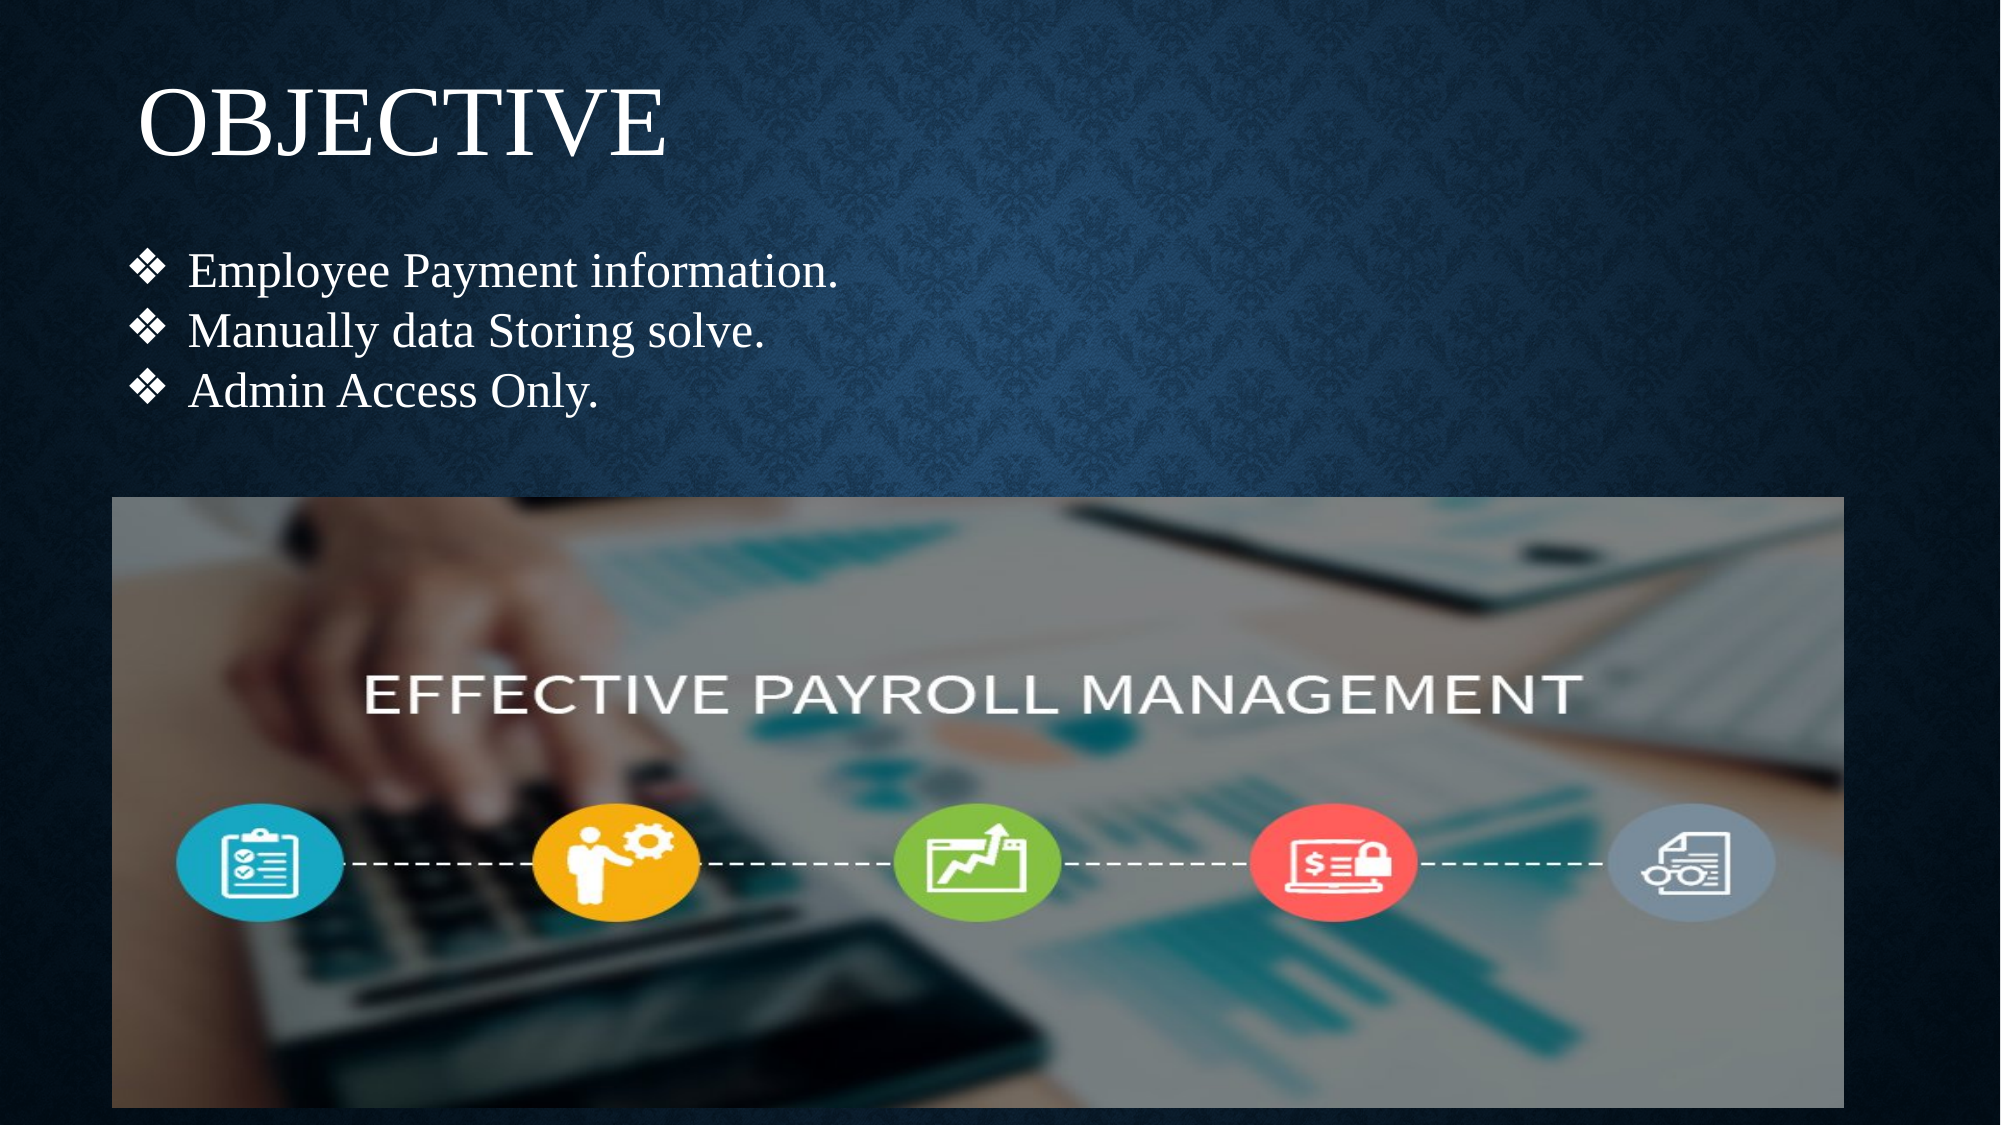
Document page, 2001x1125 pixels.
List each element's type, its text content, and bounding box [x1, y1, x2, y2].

picture [0, 0, 2001, 1125]
text_box Employee Payment information. Manually data Storing solve. Admin Access Only. [97, 230, 1537, 485]
text_box OBJECTIVE [122, 48, 873, 183]
